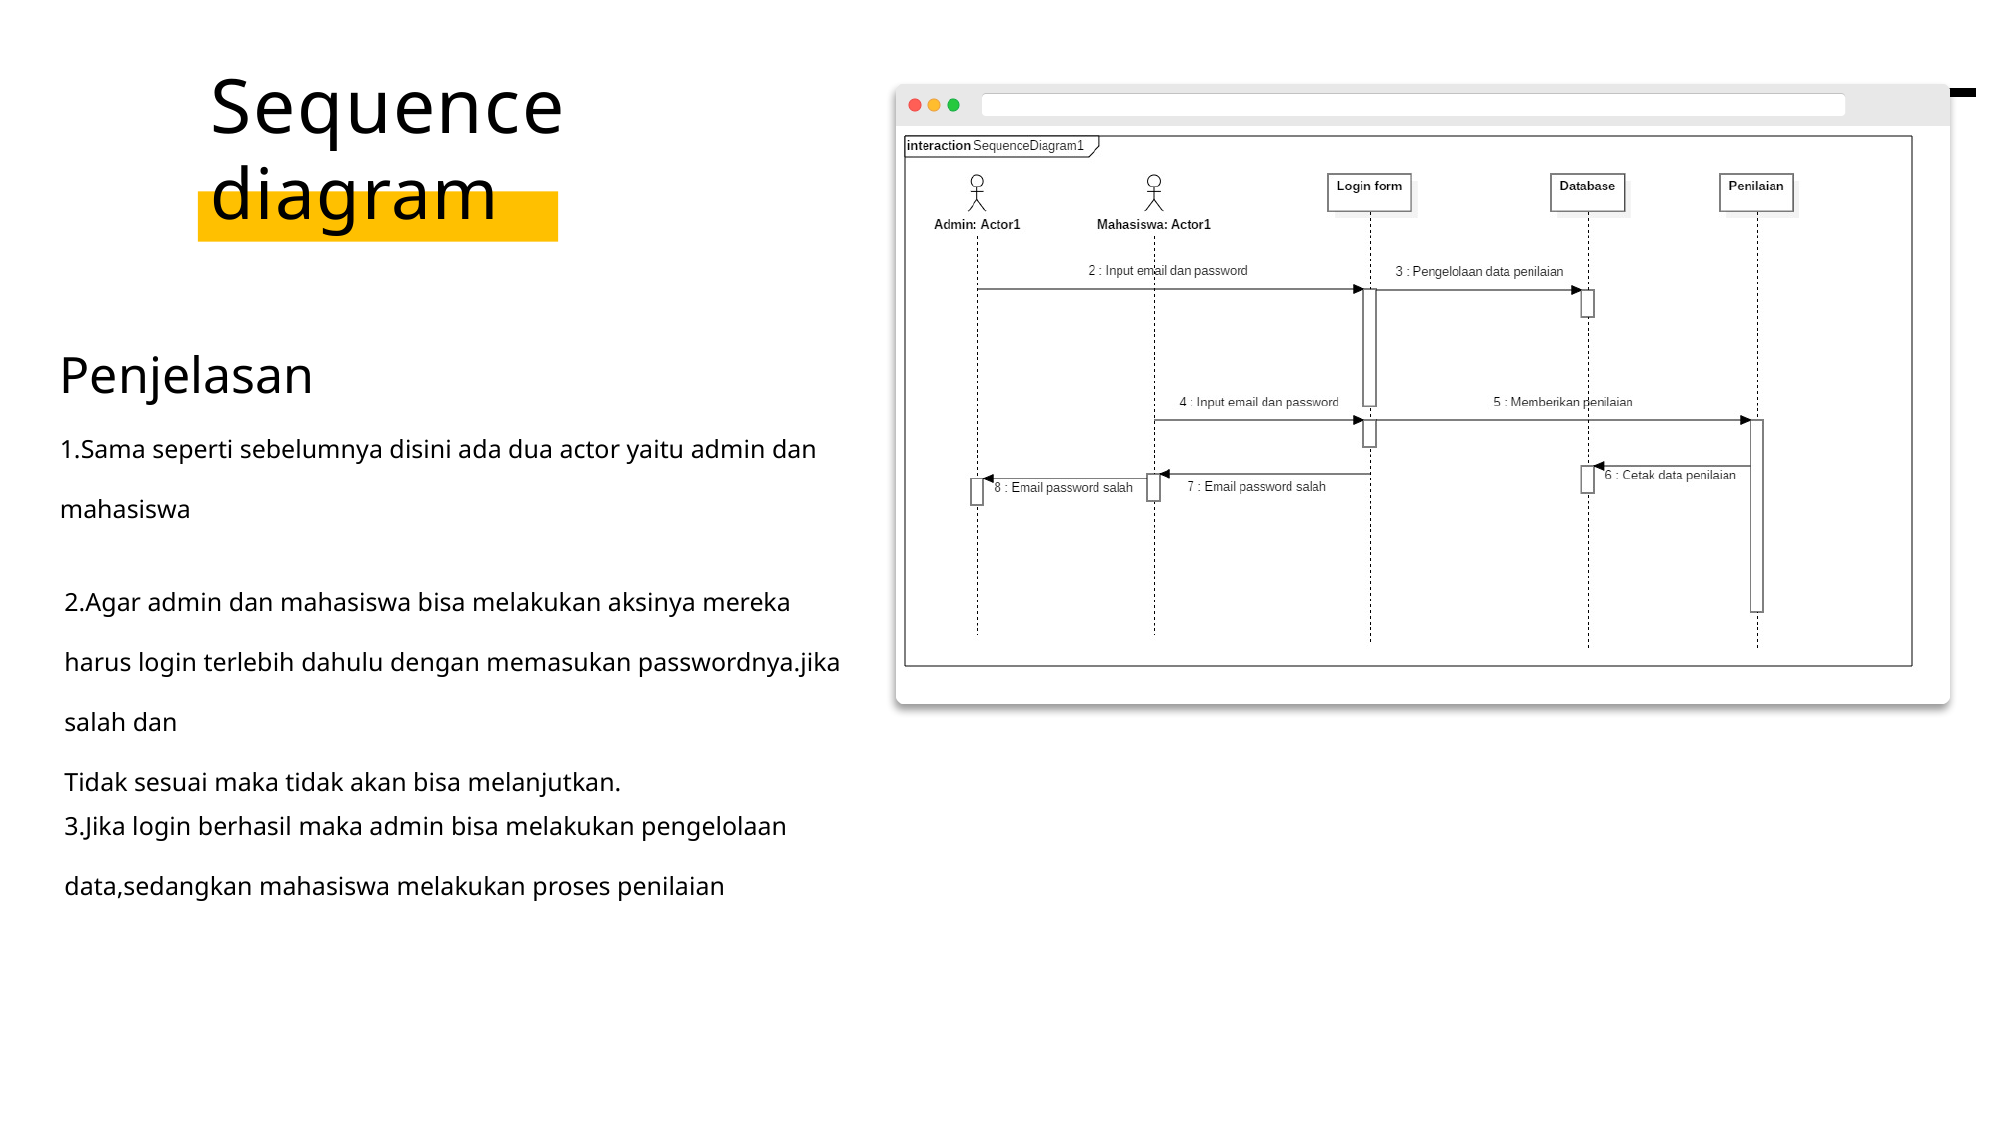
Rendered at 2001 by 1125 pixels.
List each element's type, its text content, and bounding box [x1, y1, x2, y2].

text_box Sequence diagram [196, 51, 775, 241]
picture [852, 40, 1993, 747]
text_box Penjelasan 1.Sama seperti sebelumnya disini ada dua actor yaitu admin dan mahasiswa [45, 276, 840, 531]
text_box 3.Jika login berhasil maka admin bisa melakukan pengelolaan data,sedangkan mahasiswa melakukan proses penilaian [49, 773, 876, 908]
text_box 2.Agar admin dan mahasiswa bisa melakukan aksinya mereka harus login terlebih dahulu dengan memasukan passwordnya.jika salah dan Tidak sesuai maka tidak akan bisa melanjutkan. [49, 549, 876, 773]
